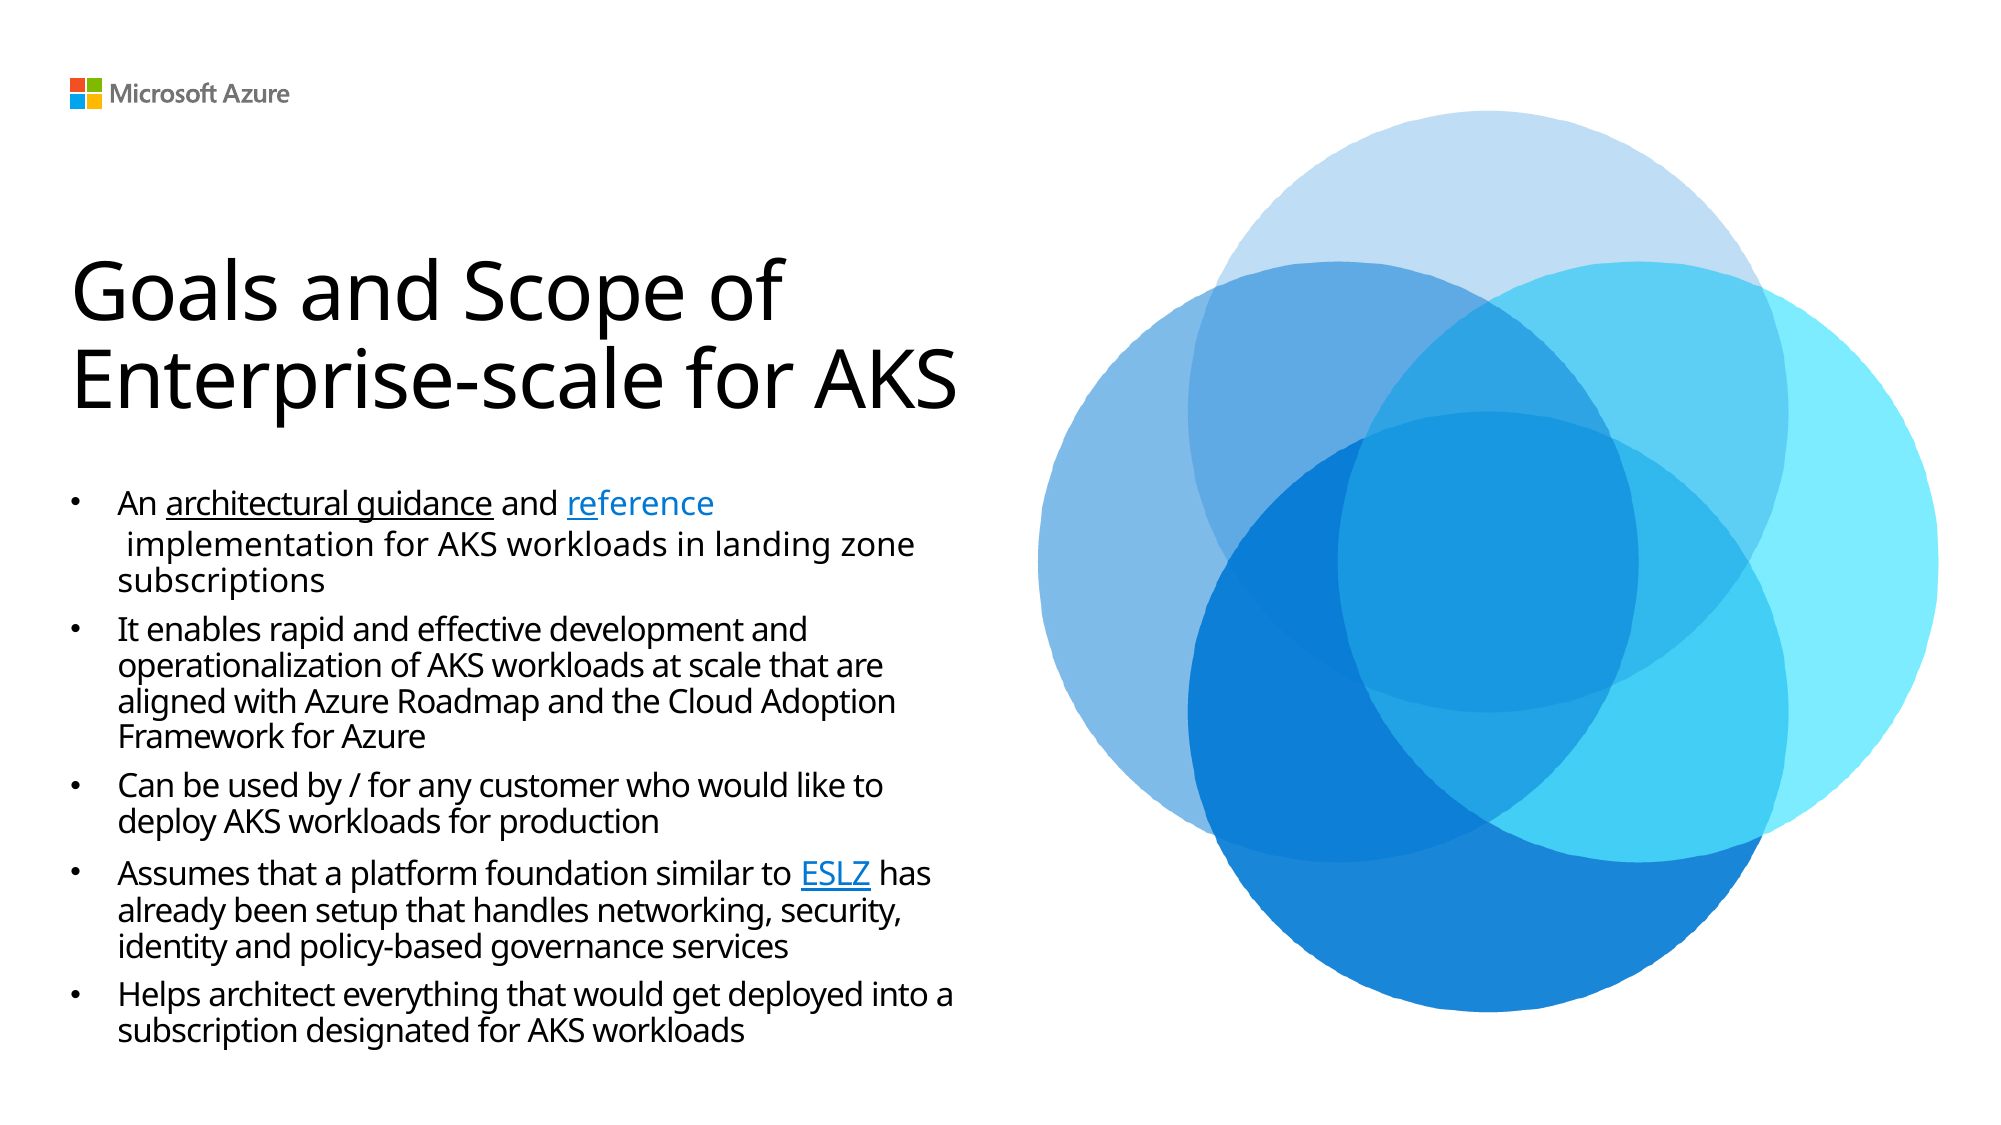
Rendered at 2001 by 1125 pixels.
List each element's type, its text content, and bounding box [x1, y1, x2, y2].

list An architectural guidance and reference implementation for AKS workloads in landing zone subscriptions It enables rapid and effective development and operationalization of AKS workloads at scale that are aligned with Azure Roadmap and the Cloud Adoption Framework for Azure Can be used by / for any customer who would like to deploy AKS workloads for production Assumes that a platform foundation similar to ESLZ has already been setup that handles networking, security, identity and policy-based governance services Helps architect everything that would get deployed into a subscription designated for AKS workloads [70, 482, 959, 1008]
title Goals and Scope of Enterprise-scale for AKS [70, 161, 961, 456]
picture [1031, 33, 1948, 1086]
